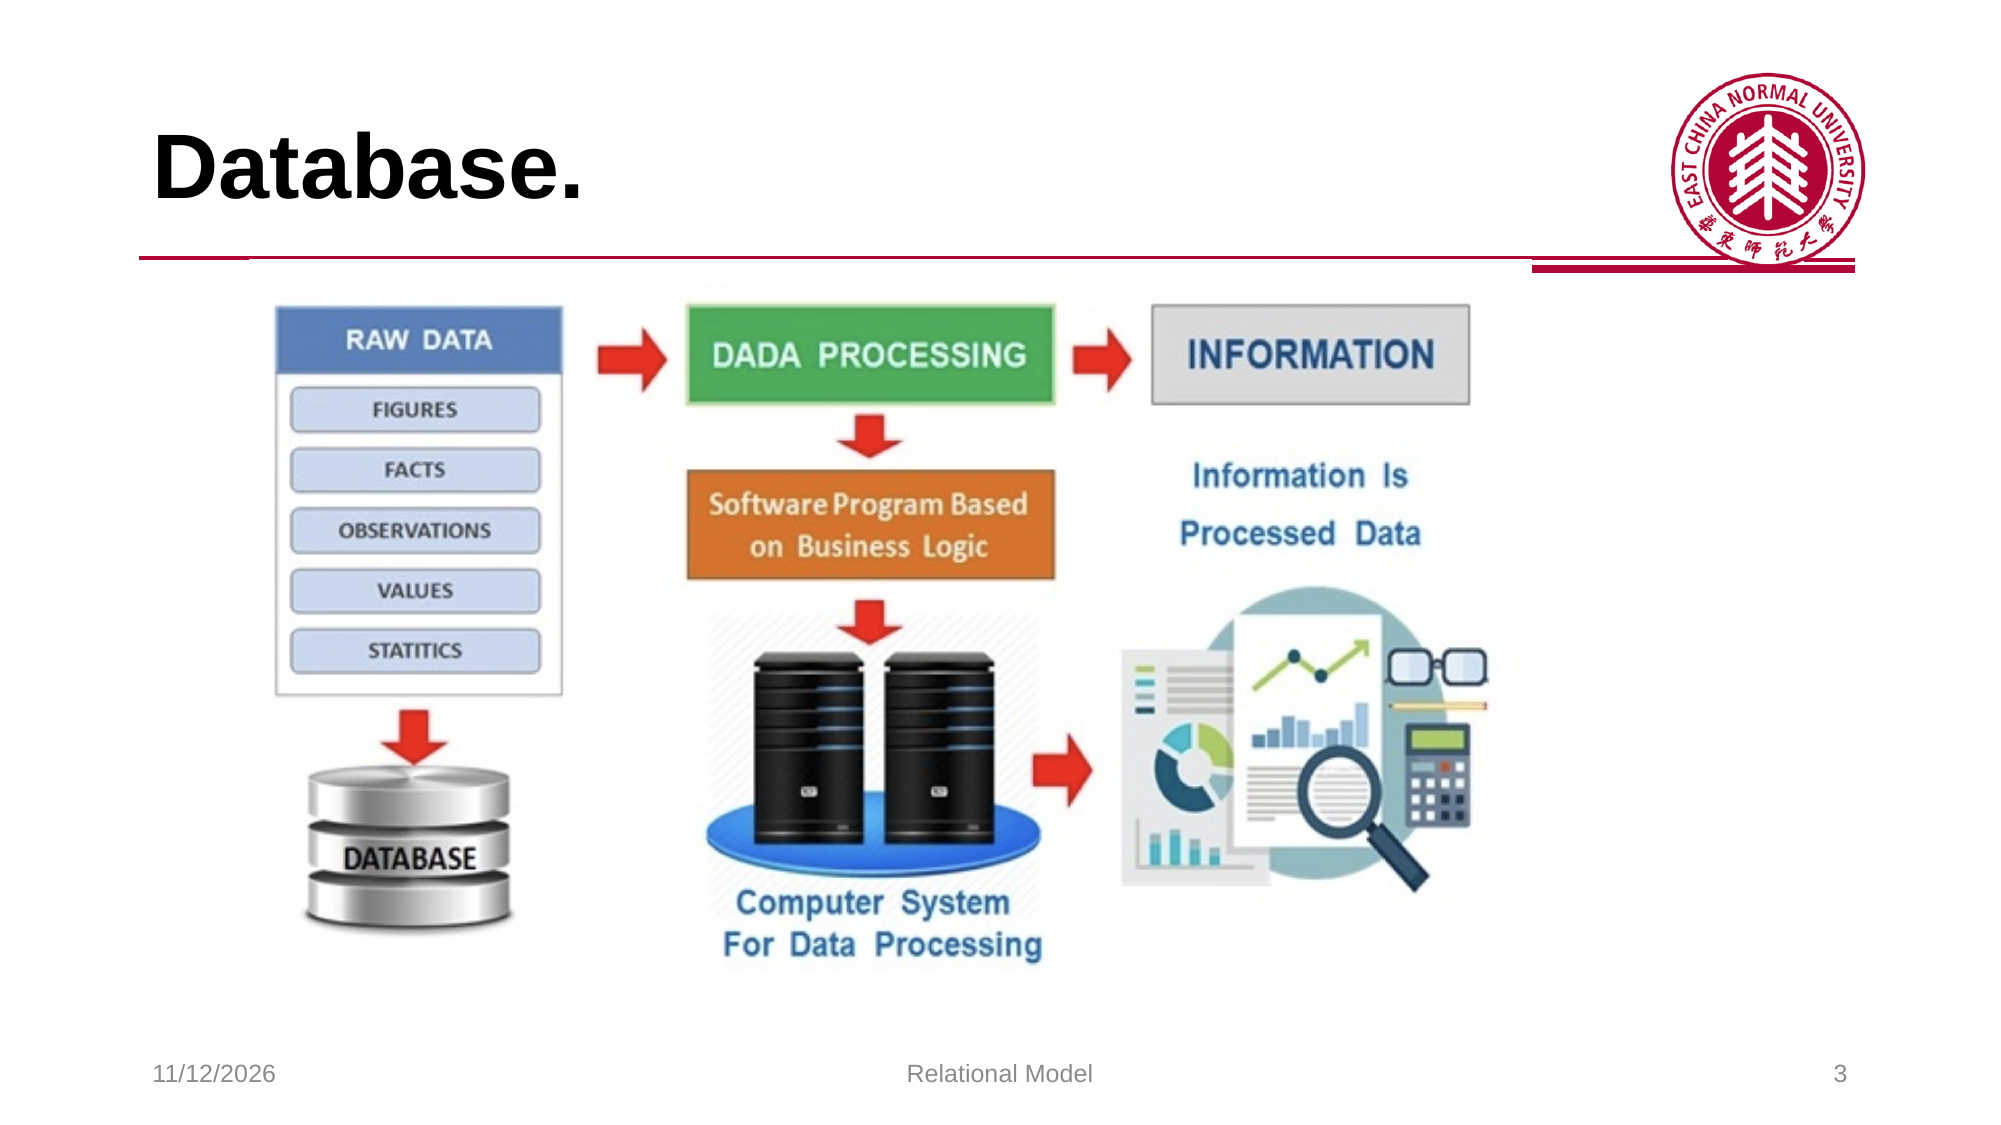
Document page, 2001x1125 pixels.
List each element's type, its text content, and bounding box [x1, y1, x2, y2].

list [248, 259, 1532, 974]
picture [1658, 60, 1876, 279]
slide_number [137, 1042, 588, 1103]
slide_number 3 [1412, 1042, 1863, 1103]
title Database. [137, 59, 1863, 278]
footer Relational Model [662, 1042, 1338, 1103]
